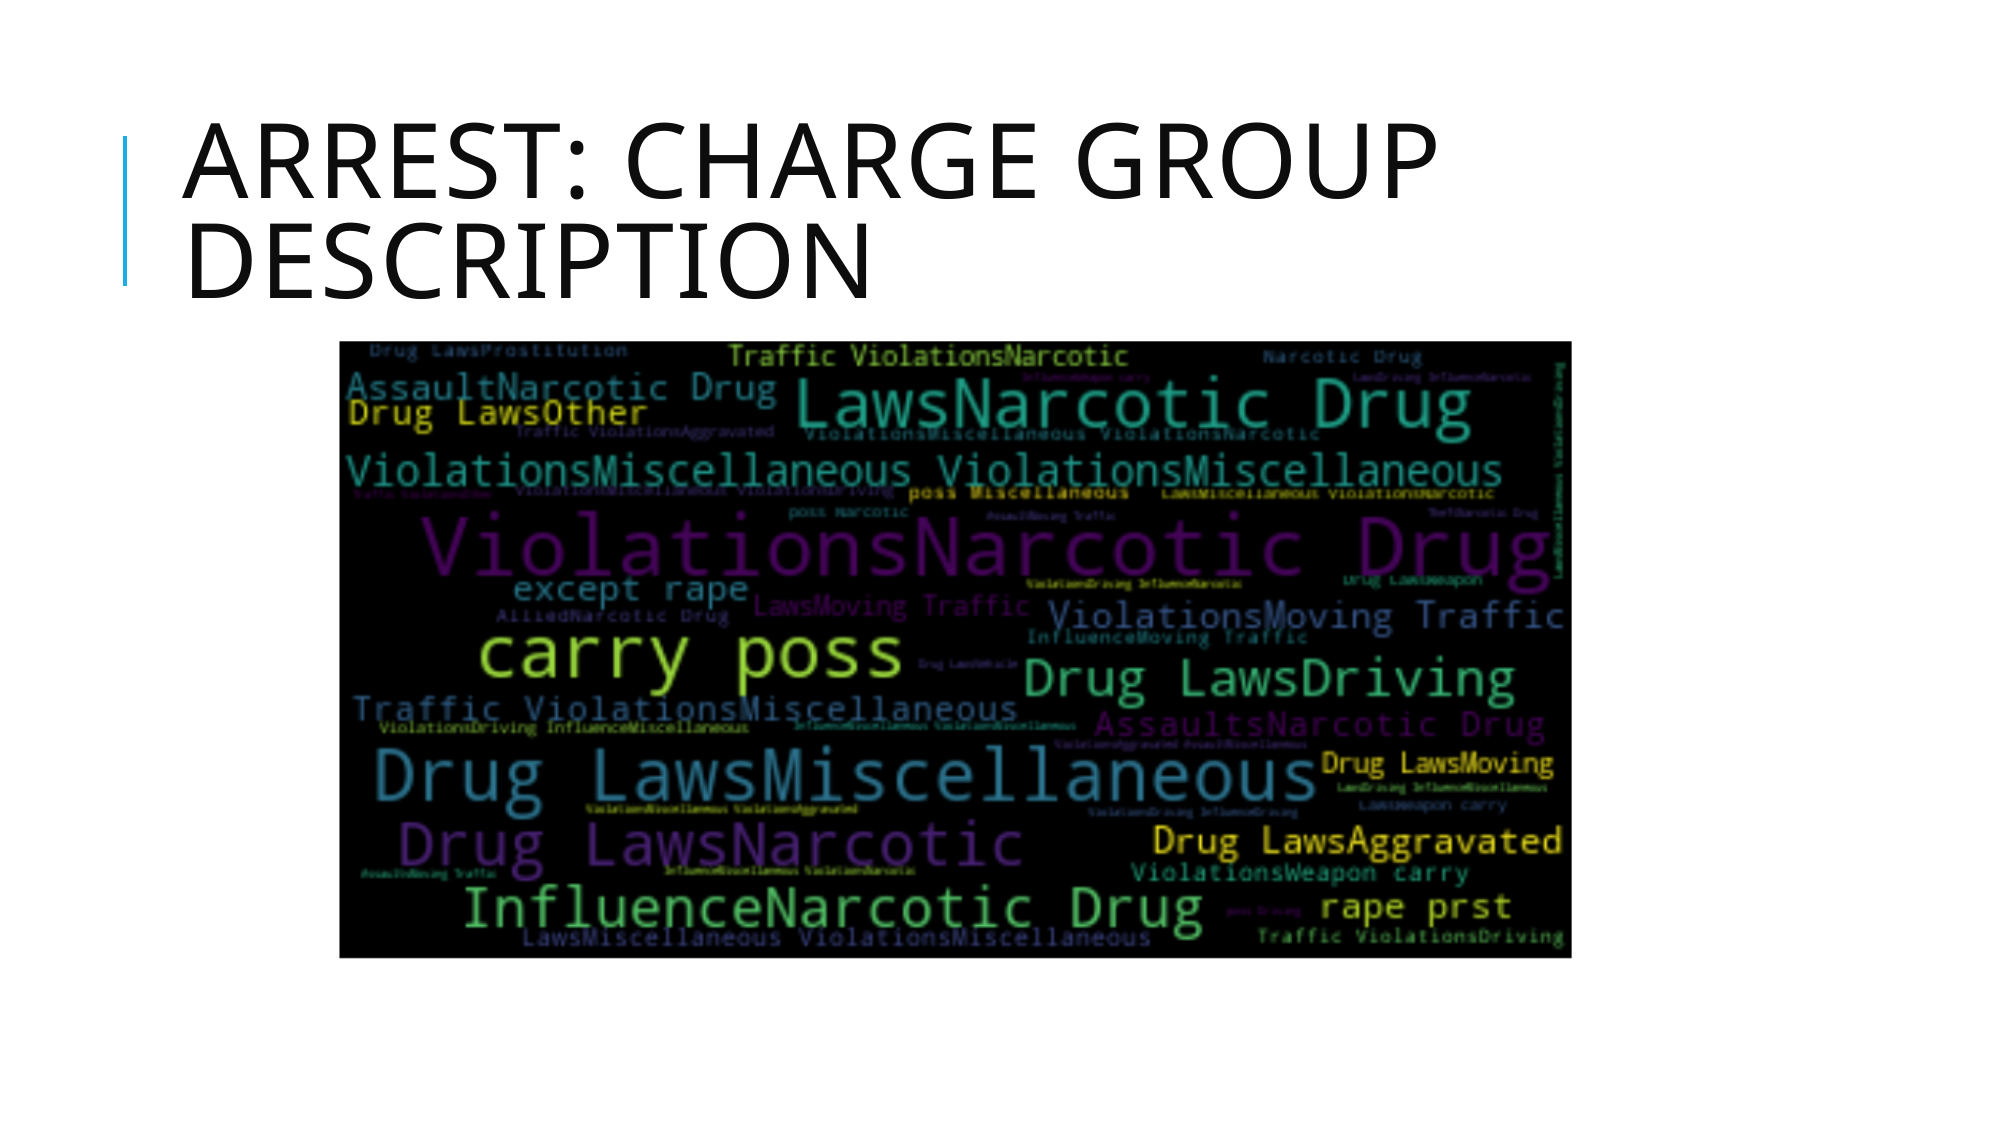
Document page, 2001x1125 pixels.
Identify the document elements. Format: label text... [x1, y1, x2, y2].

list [336, 341, 1575, 959]
title Arrest: Charge Group Description [168, 96, 1763, 342]
